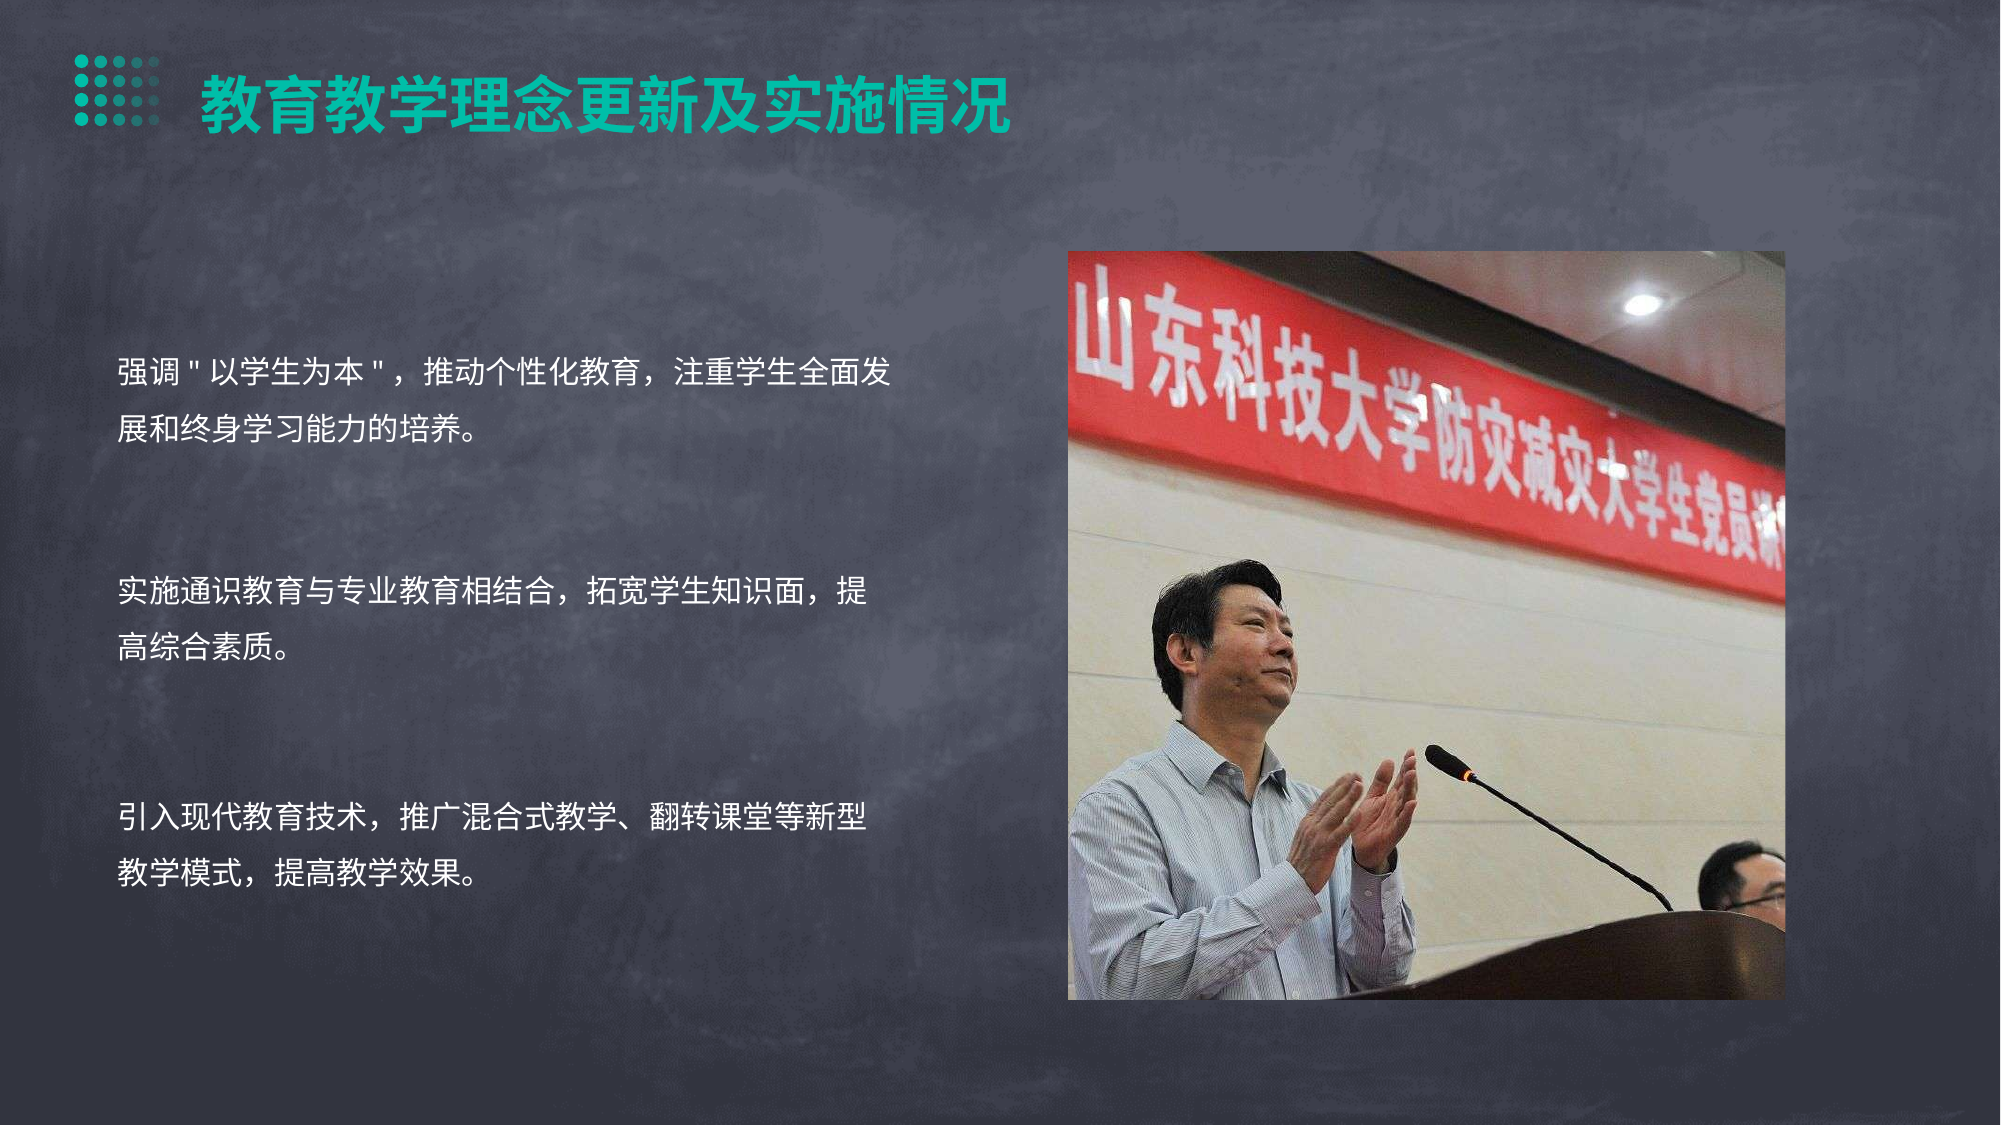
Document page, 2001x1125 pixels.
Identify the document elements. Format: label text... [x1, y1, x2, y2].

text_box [74, 15, 1821, 166]
text_box 实施通识教育与专业教育相结合，拓宽学生知识面，提高综合素质。 [102, 536, 903, 757]
picture [0, 0, 2001, 1125]
text_box 强调"以学生为本"，推动个性化教育，注重学生全面发展和终身学习能力的培养。 [102, 318, 903, 536]
text_box 引入现代教育技术，推广混合式教学、翻转课堂等新型教学模式，提高教学效果。 [102, 762, 903, 983]
